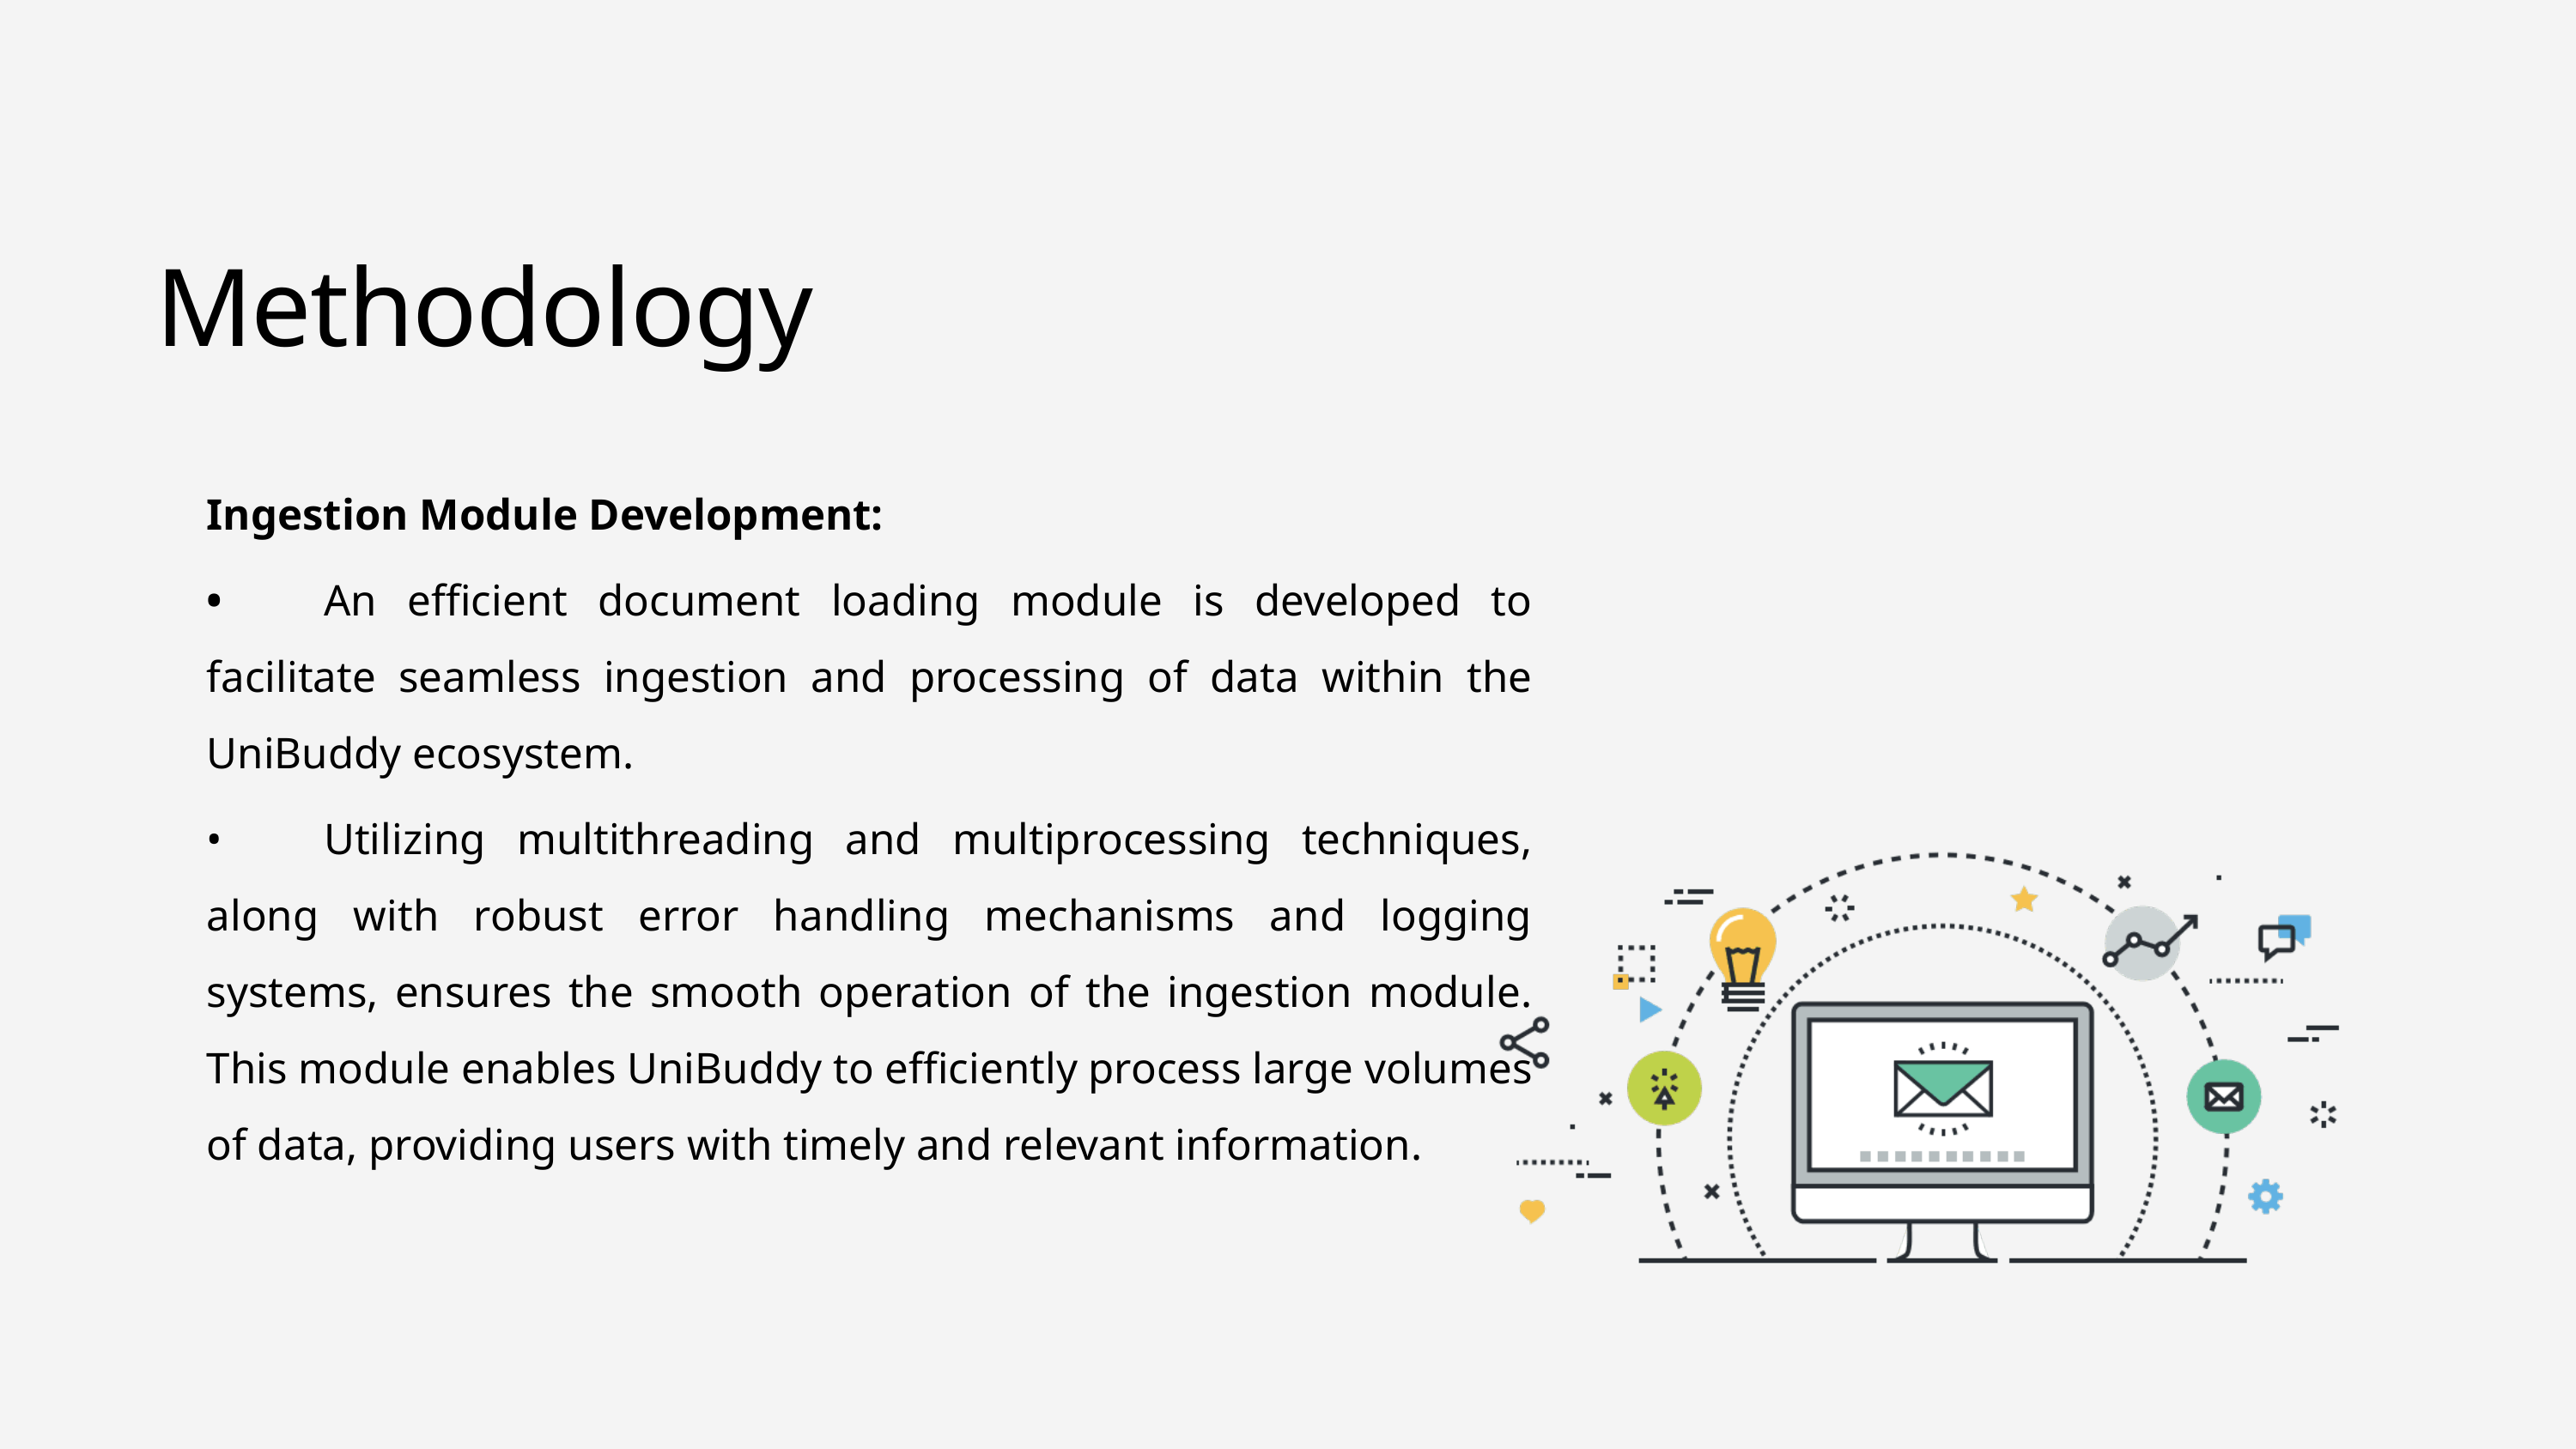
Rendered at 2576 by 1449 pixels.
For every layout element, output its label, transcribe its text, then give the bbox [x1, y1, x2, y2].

text_box Ingestion Module Development: • An efficient document loading module is developed to facilitate seamless ingestion and processing of data within the UniBuddy ecosystem. • Utilizing multithreading and multiprocessing techniques, along with robust error handling mechanisms and logging systems, ensures the smooth operation of the ingestion module. This module enables UniBuddy to efficiently process large volumes of data, providing users with timely and relevant information. [150, 456, 1546, 1247]
picture [1427, 761, 2418, 1361]
text_box Methodology [155, 144, 1814, 368]
